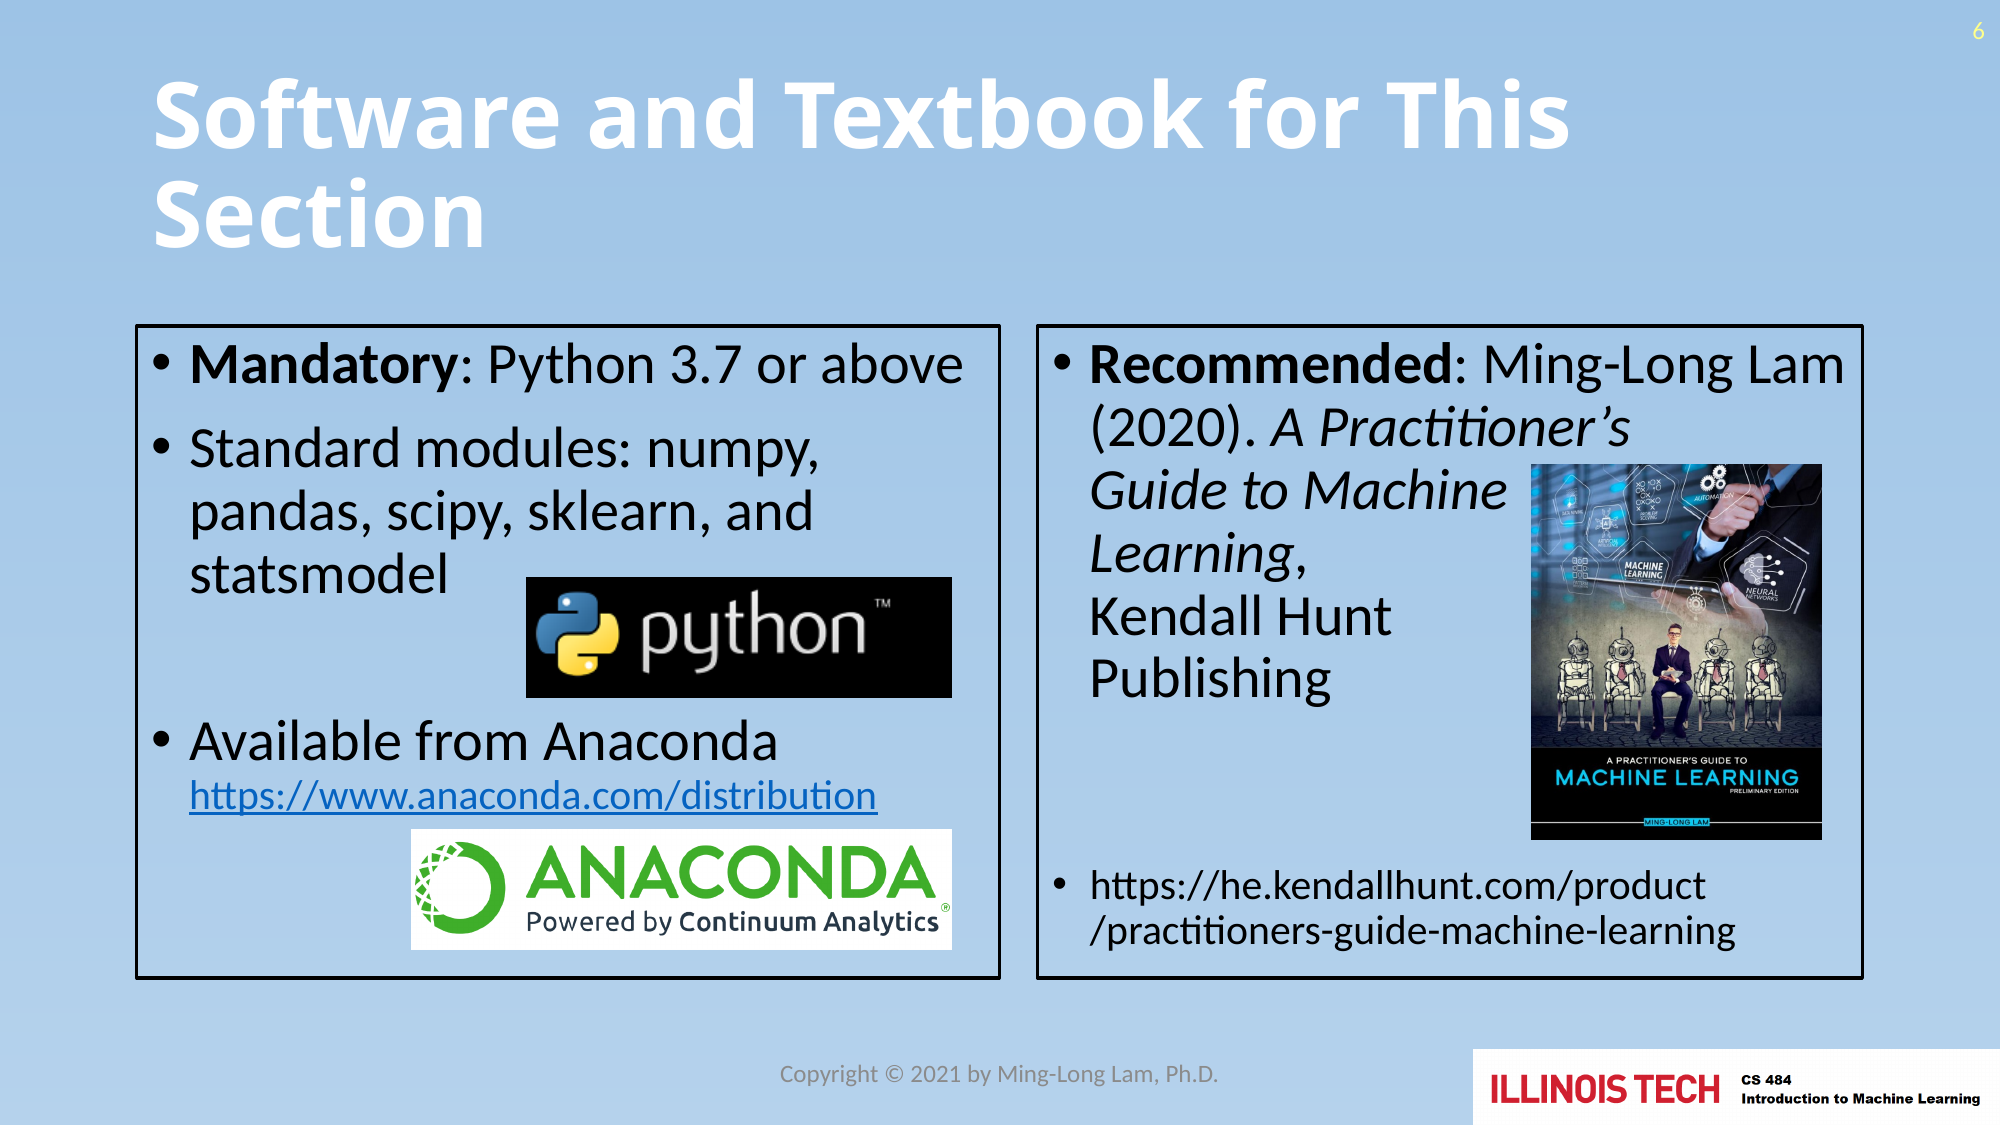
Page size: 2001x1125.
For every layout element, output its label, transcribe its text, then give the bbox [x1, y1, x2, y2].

picture [526, 577, 952, 698]
slide_number 6 [1550, 0, 2000, 60]
list Mandatory: Python 3.7 or above Standard modules: numpy, pandas, scipy, sklearn, and statsmodel Available from Anaconda https://www.anaconda.com/distribution [136, 326, 1000, 979]
text_box Recommended: Ming-Long Lam (2020). A Practitioner’s Guide to Machine Learning, Kendall Hunt Publishing https://he.kendallhunt.com/product /practitioners-guide-machine-learning [1037, 325, 1863, 979]
title Software and Textbook for This Section [137, 59, 1863, 278]
picture [1473, 1049, 2000, 1125]
picture [411, 829, 952, 950]
footer Copyright © 2021 by Ming-Long Lam, Ph.D. [662, 1042, 1338, 1103]
picture [1531, 464, 1822, 840]
